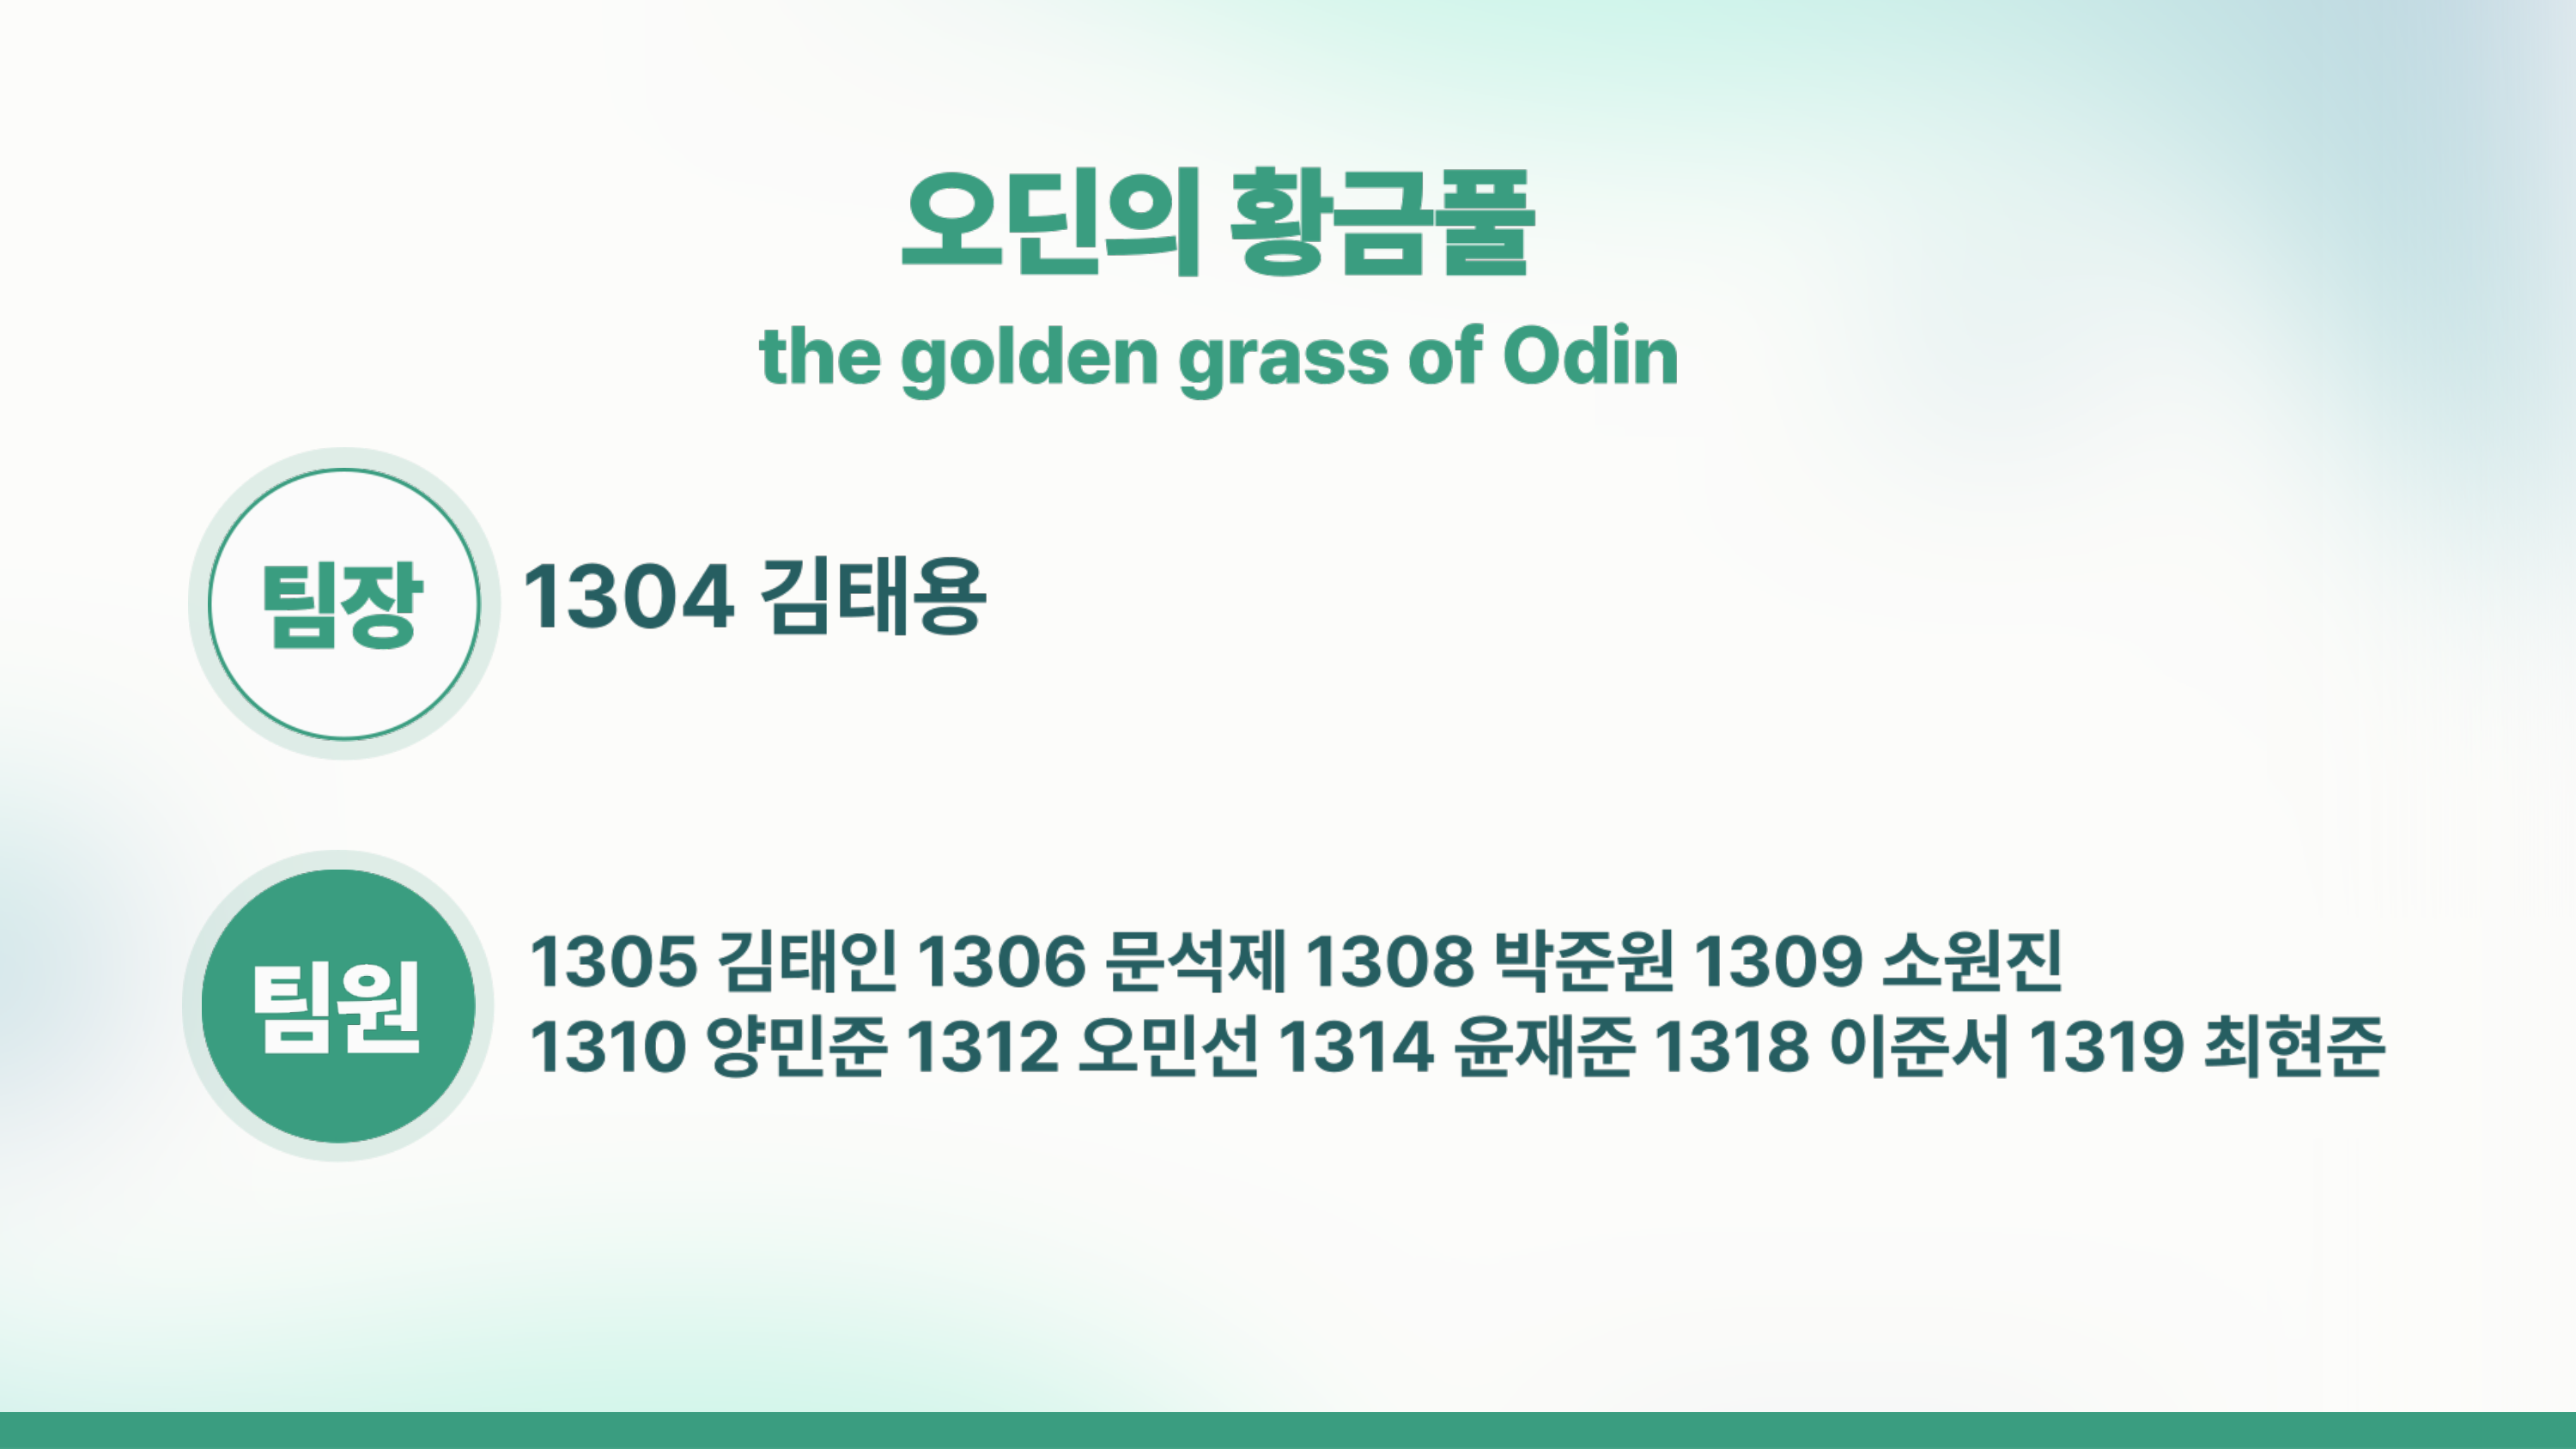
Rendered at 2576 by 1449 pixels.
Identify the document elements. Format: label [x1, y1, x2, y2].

text_box [0, 0, 2576, 1410]
text_box [0, 1411, 2576, 1449]
picture [637, 94, 1765, 485]
text_box [182, 849, 2452, 1163]
text_box [188, 447, 1012, 761]
